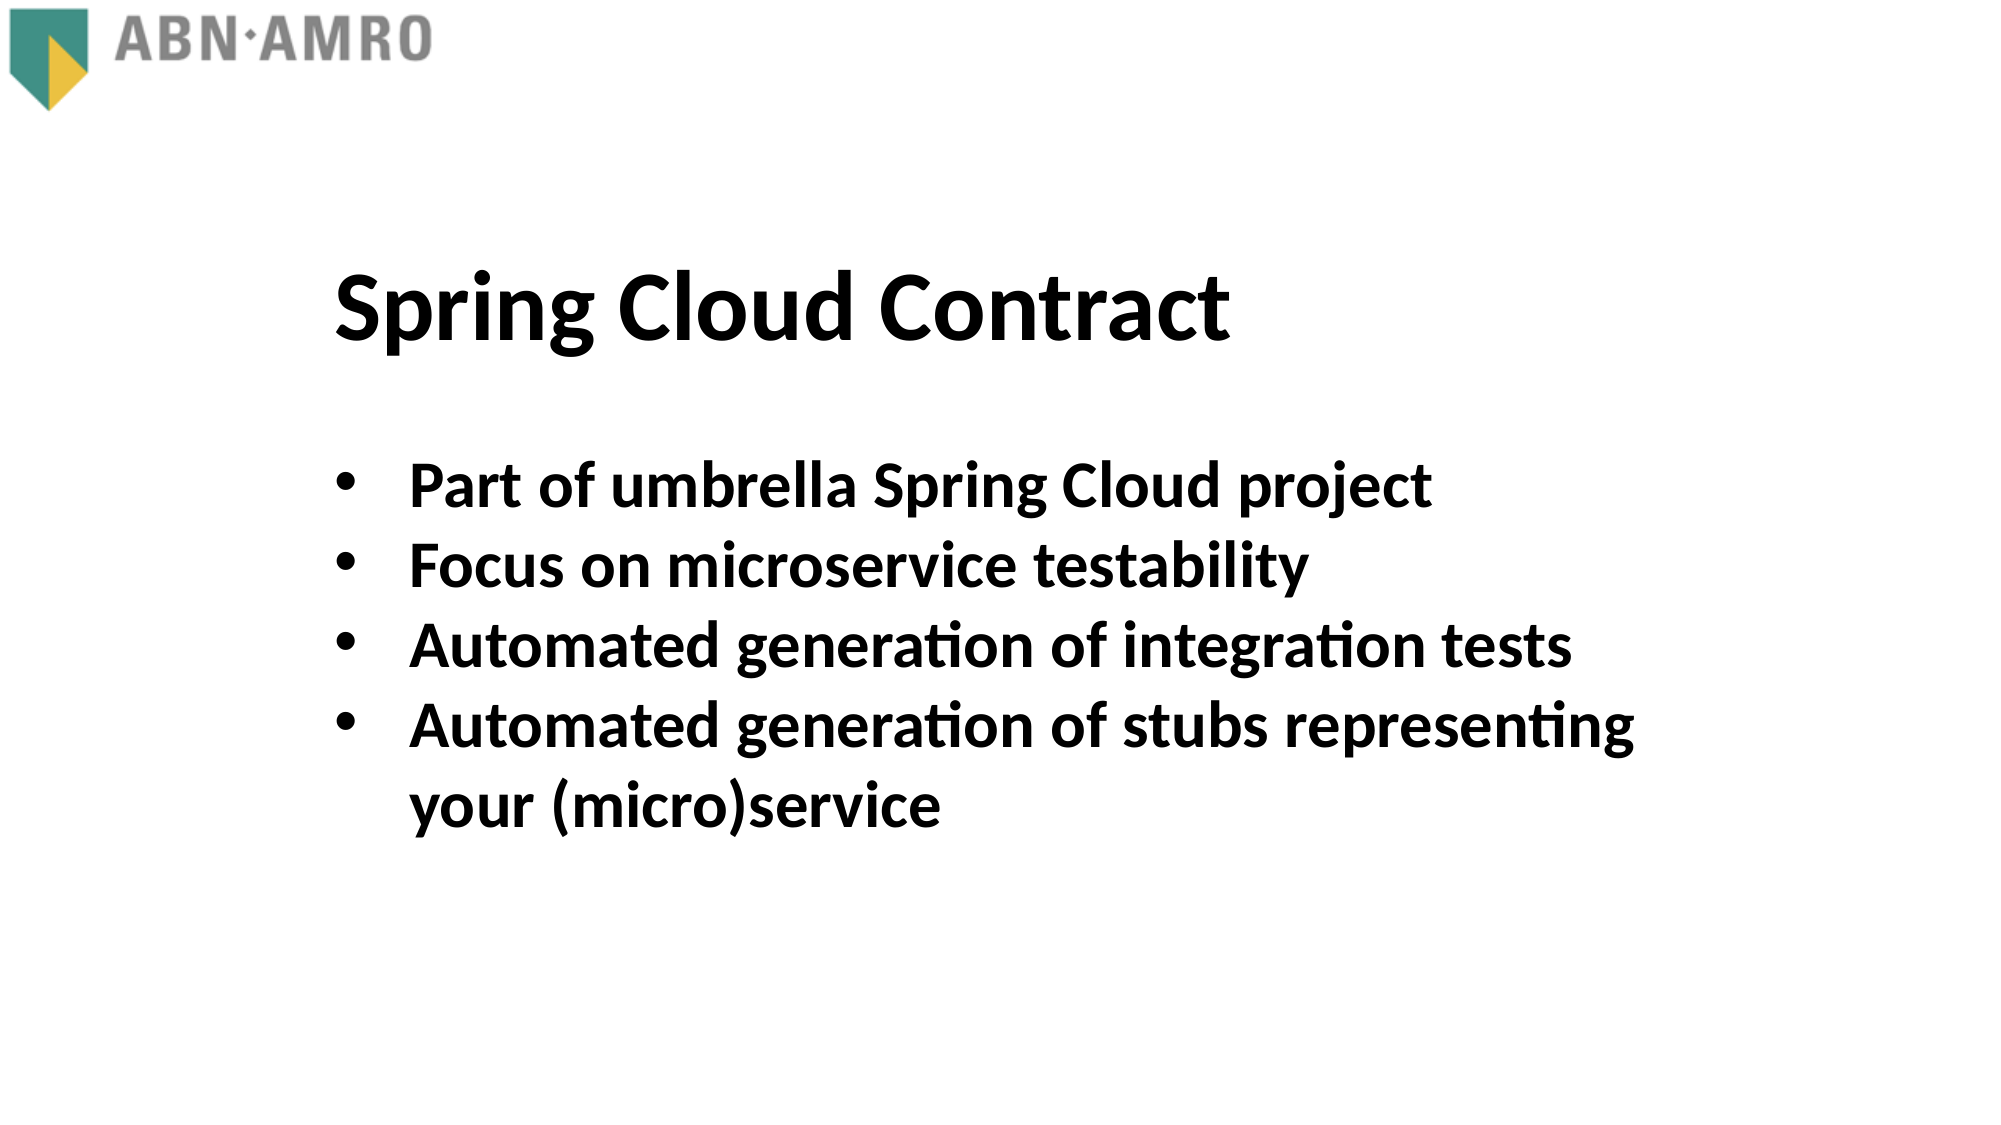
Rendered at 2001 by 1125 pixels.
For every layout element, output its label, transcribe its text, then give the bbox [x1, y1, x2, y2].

text_box Spring Cloud Contract Part of umbrella Spring Cloud project Focus on microservice testability Automated generation of integration tests Automated generation of stubs representing your (micro)service [319, 233, 1681, 848]
picture [0, 0, 441, 122]
